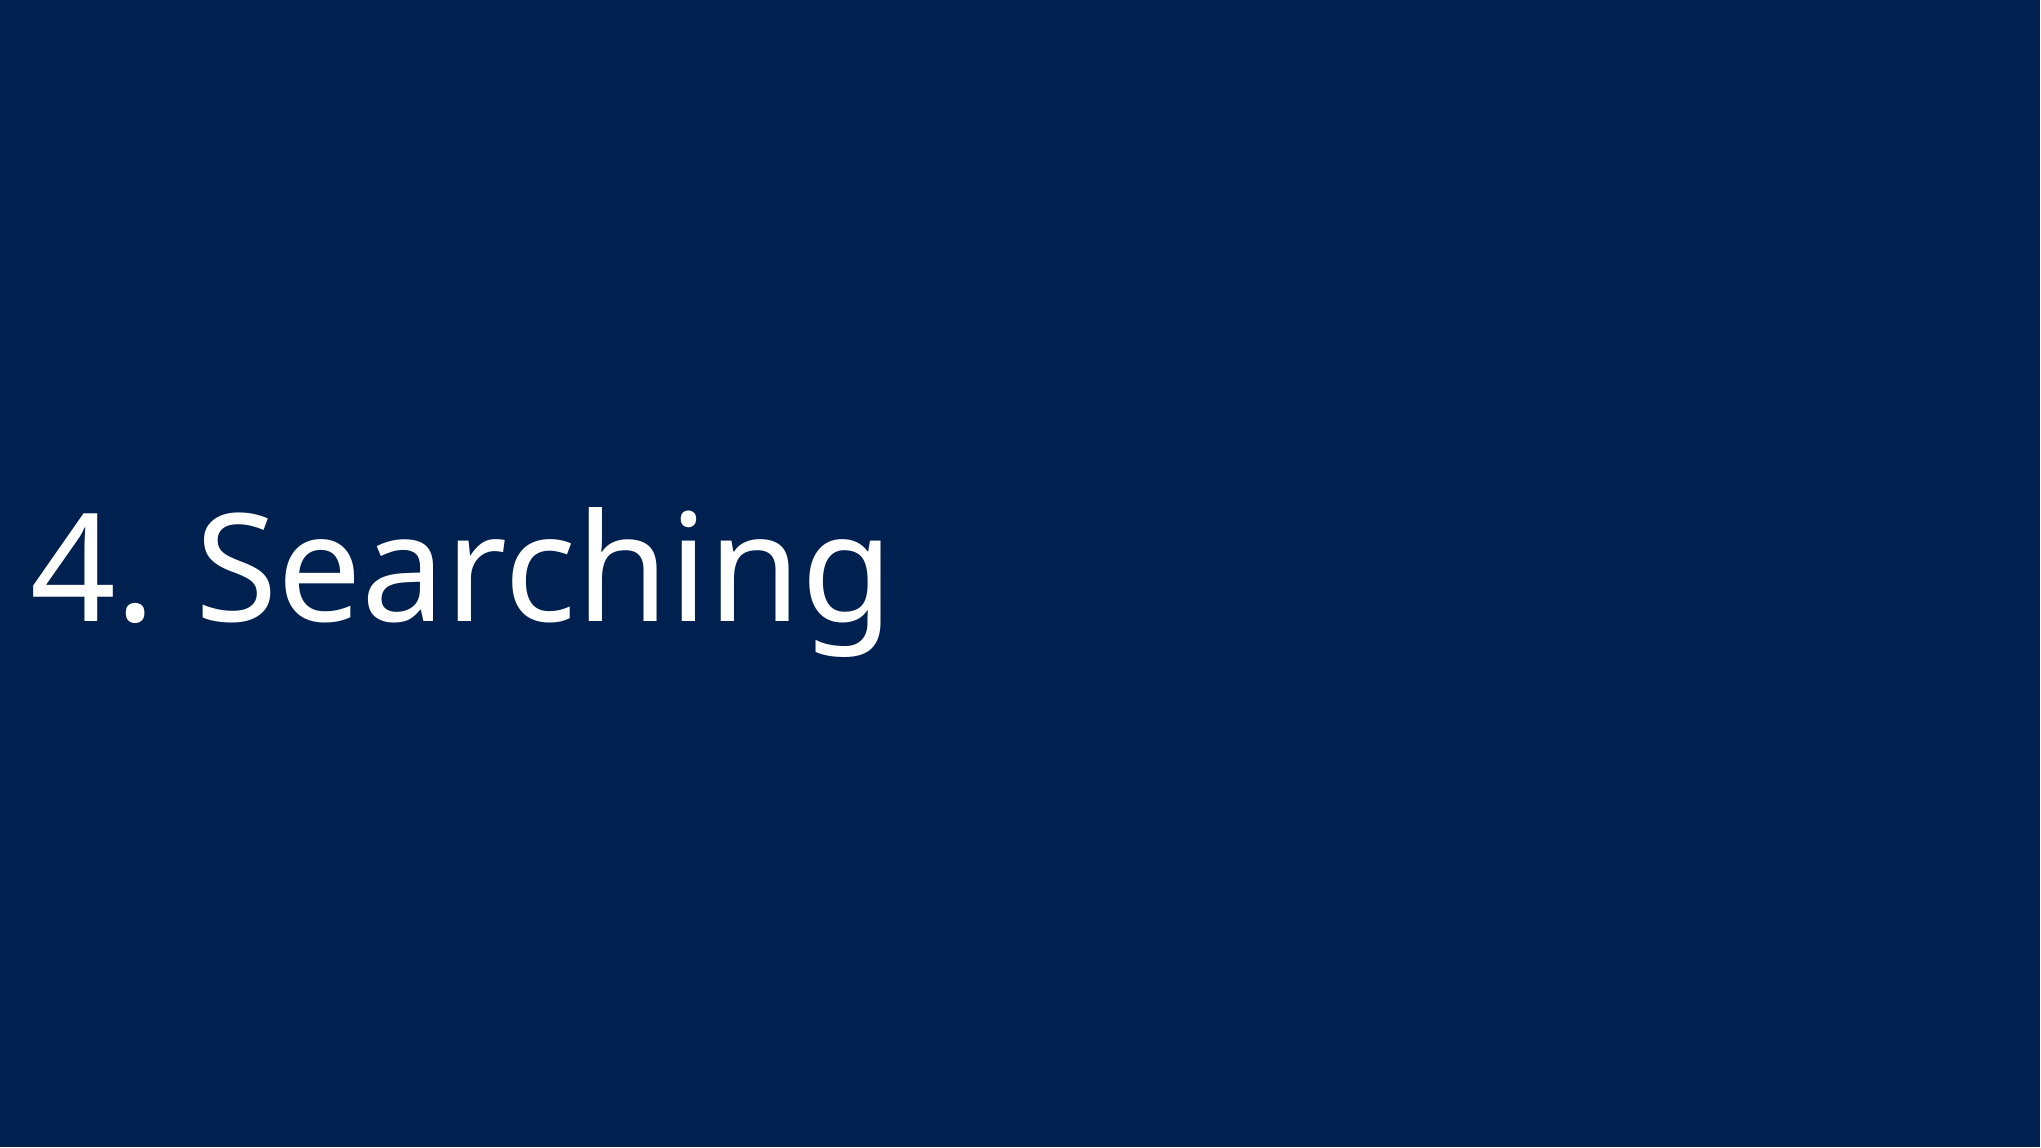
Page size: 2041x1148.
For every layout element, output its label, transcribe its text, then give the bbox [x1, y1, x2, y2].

text_box 4. Searching [0, 467, 2041, 678]
